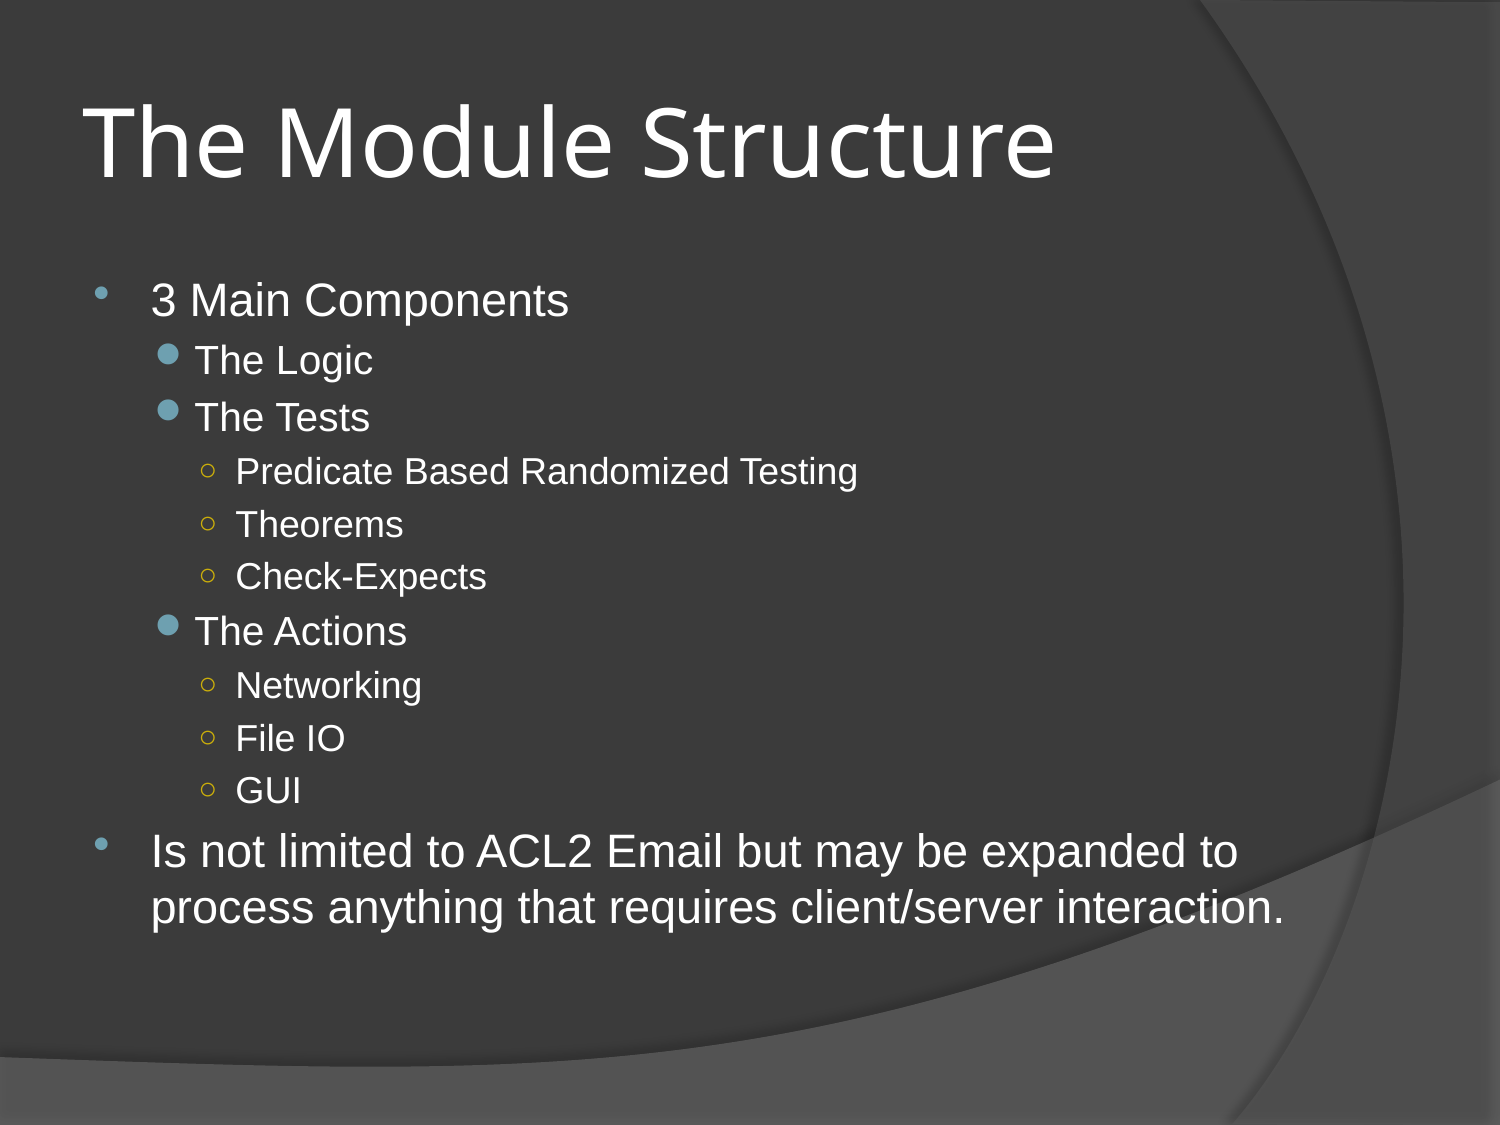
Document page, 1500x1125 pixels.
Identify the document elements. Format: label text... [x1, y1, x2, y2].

title The Module Structure [75, 45, 1300, 233]
list 3 Main Components The Logic The Tests Predicate Based Randomized Testing Theorems Check-Expects The Actions Networking File IO GUI Is not limited to ACL2 Email but may be expanded to process anything that requires client/server interaction. [75, 262, 1300, 1005]
